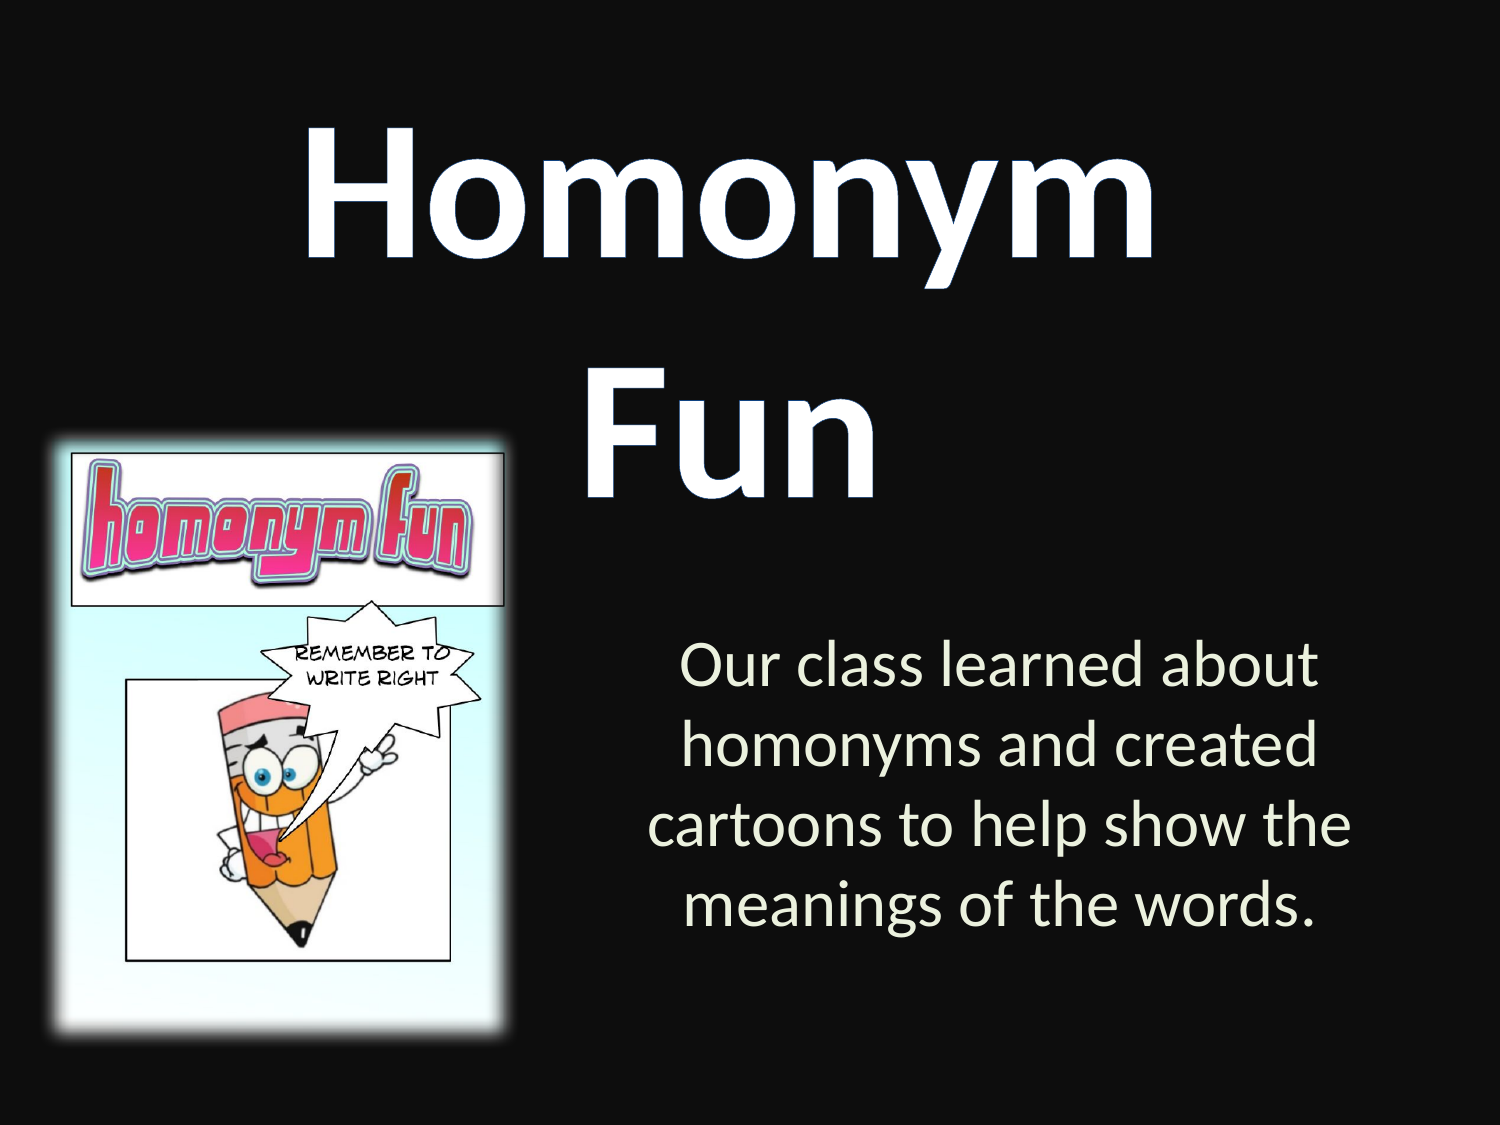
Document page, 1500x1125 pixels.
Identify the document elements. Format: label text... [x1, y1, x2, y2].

subtitle Our class learned about homonyms and created cartoons to help show the meanings of the words. [575, 612, 1425, 1025]
picture [37, 424, 521, 1051]
text_box Homonym Fun [200, 49, 1261, 545]
